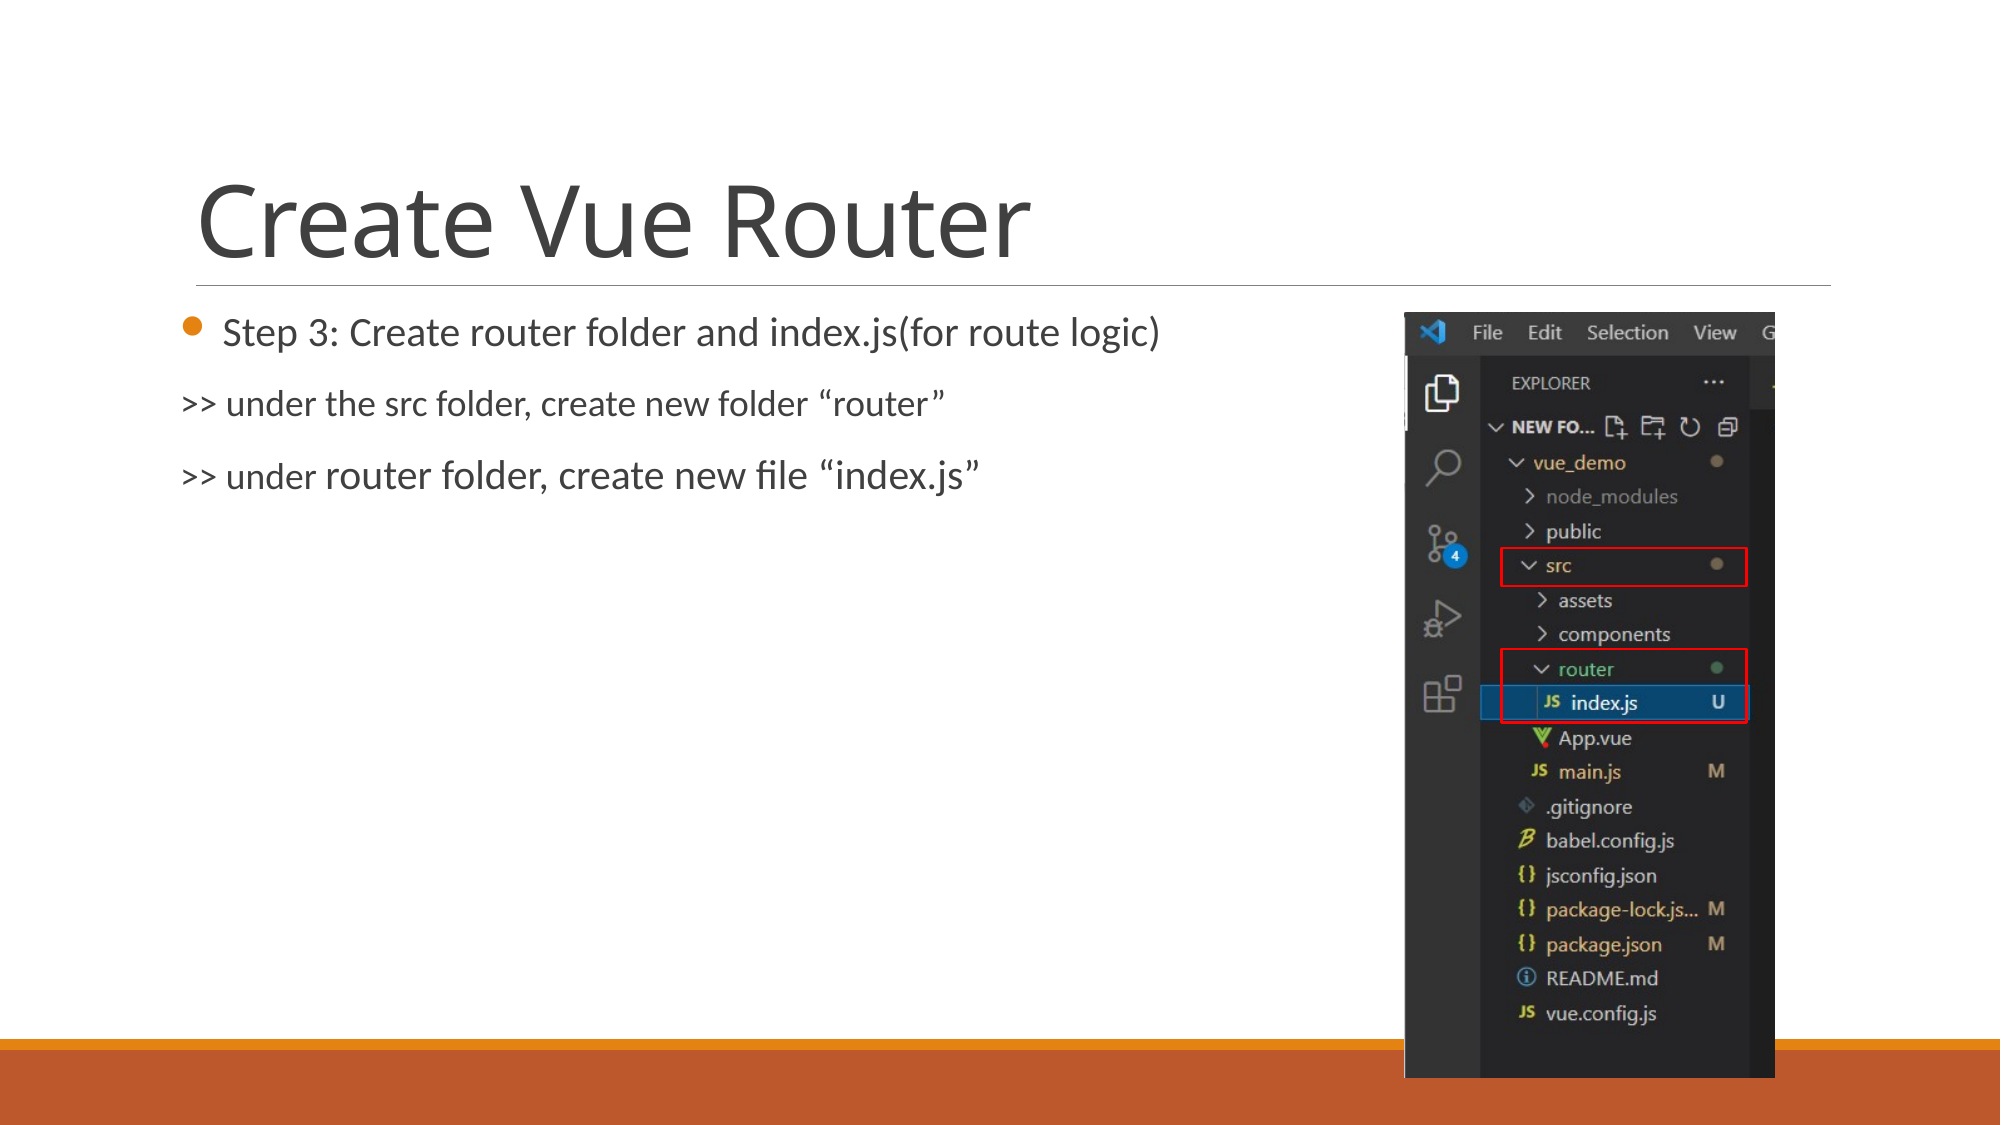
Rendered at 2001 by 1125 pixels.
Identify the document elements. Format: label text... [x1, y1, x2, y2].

title Create Vue Router [180, 47, 1830, 285]
text_box Step 3: Create router folder and index.js(for route logic) >> under the src folder, create new folder “router” >> under router folder, create new file “index.js” [179, 302, 1830, 963]
picture [1403, 312, 1775, 1079]
